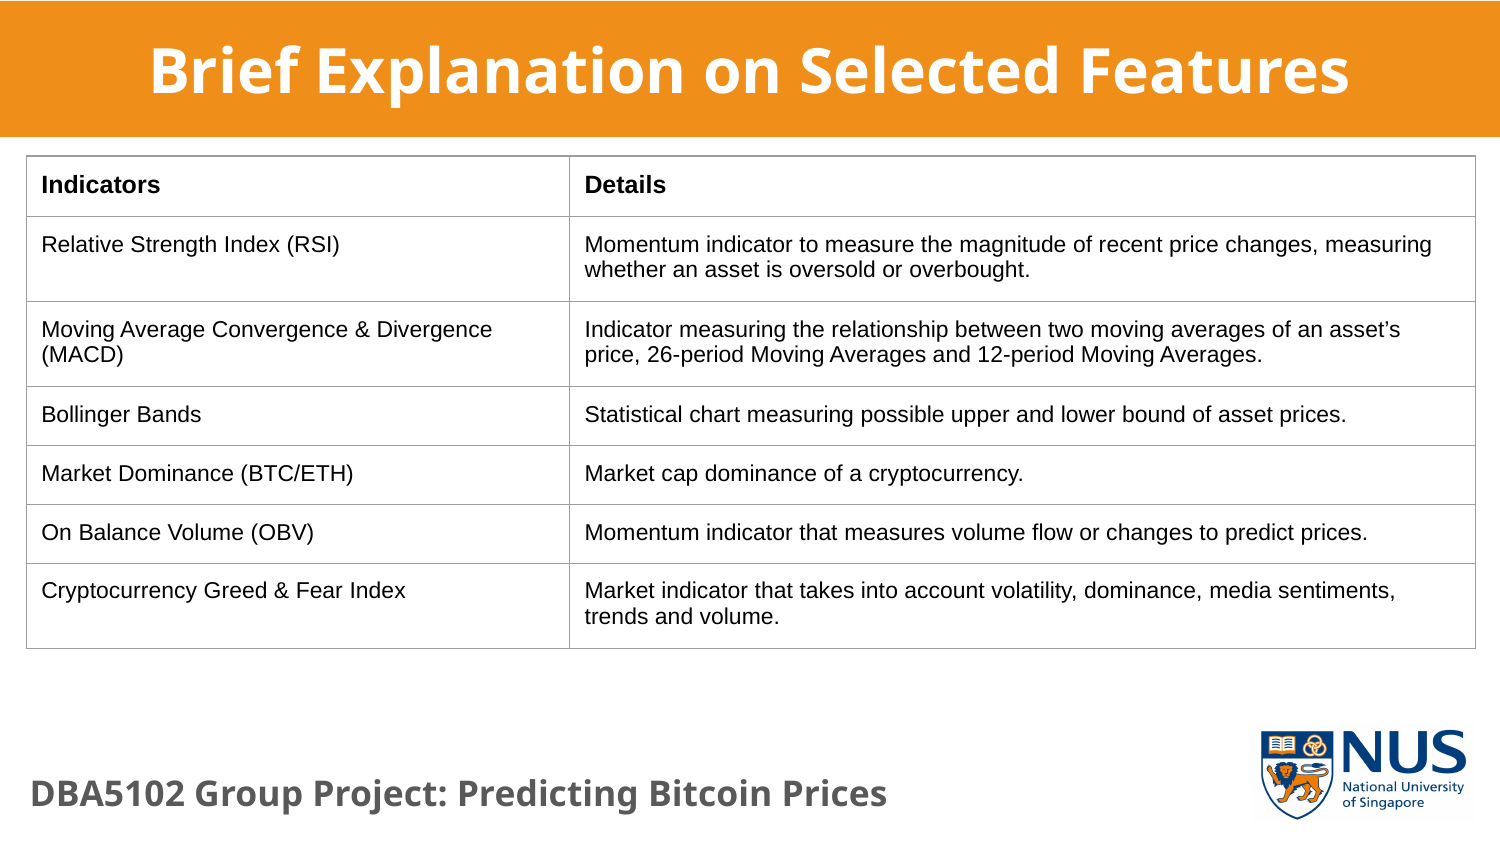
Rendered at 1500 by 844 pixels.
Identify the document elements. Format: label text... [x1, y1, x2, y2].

table_cell Momentum indicator that measures volume flow or changes to predict prices. [570, 505, 1475, 563]
table_cell Market indicator that takes into account volatility, dominance, media sentiments, trends and volume. [570, 564, 1475, 648]
table_cell Momentum indicator to measure the magnitude of recent price changes, measuring whether an asset is oversold or overbought. [570, 217, 1475, 301]
table_cell Cryptocurrency Greed & Fear Index [27, 564, 569, 648]
table_cell On Balance Volume (OBV) [27, 505, 569, 563]
table_cell Statistical chart measuring possible upper and lower bound of asset prices. [570, 387, 1475, 445]
text_box Brief Explanation on Selected Features [0, 0, 1500, 138]
table_header Indicators [27, 157, 569, 216]
table_cell Moving Average Convergence & Divergence (MACD) [27, 302, 569, 386]
table_cell Bollinger Bands [27, 387, 569, 445]
picture [1252, 722, 1476, 823]
text_box DBA5102 Group Project: Predicting Bitcoin Prices [14, 763, 1226, 822]
table_cell Relative Strength Index (RSI) [27, 217, 569, 301]
table_cell Indicator measuring the relationship between two moving averages of an asset’s price, 26-period Moving Averages and 12-period Moving Averages. [570, 302, 1475, 386]
table_header Details [570, 157, 1475, 216]
table_cell Market Dominance (BTC/ETH) [27, 446, 569, 504]
table_cell Market cap dominance of a cryptocurrency. [570, 446, 1475, 504]
